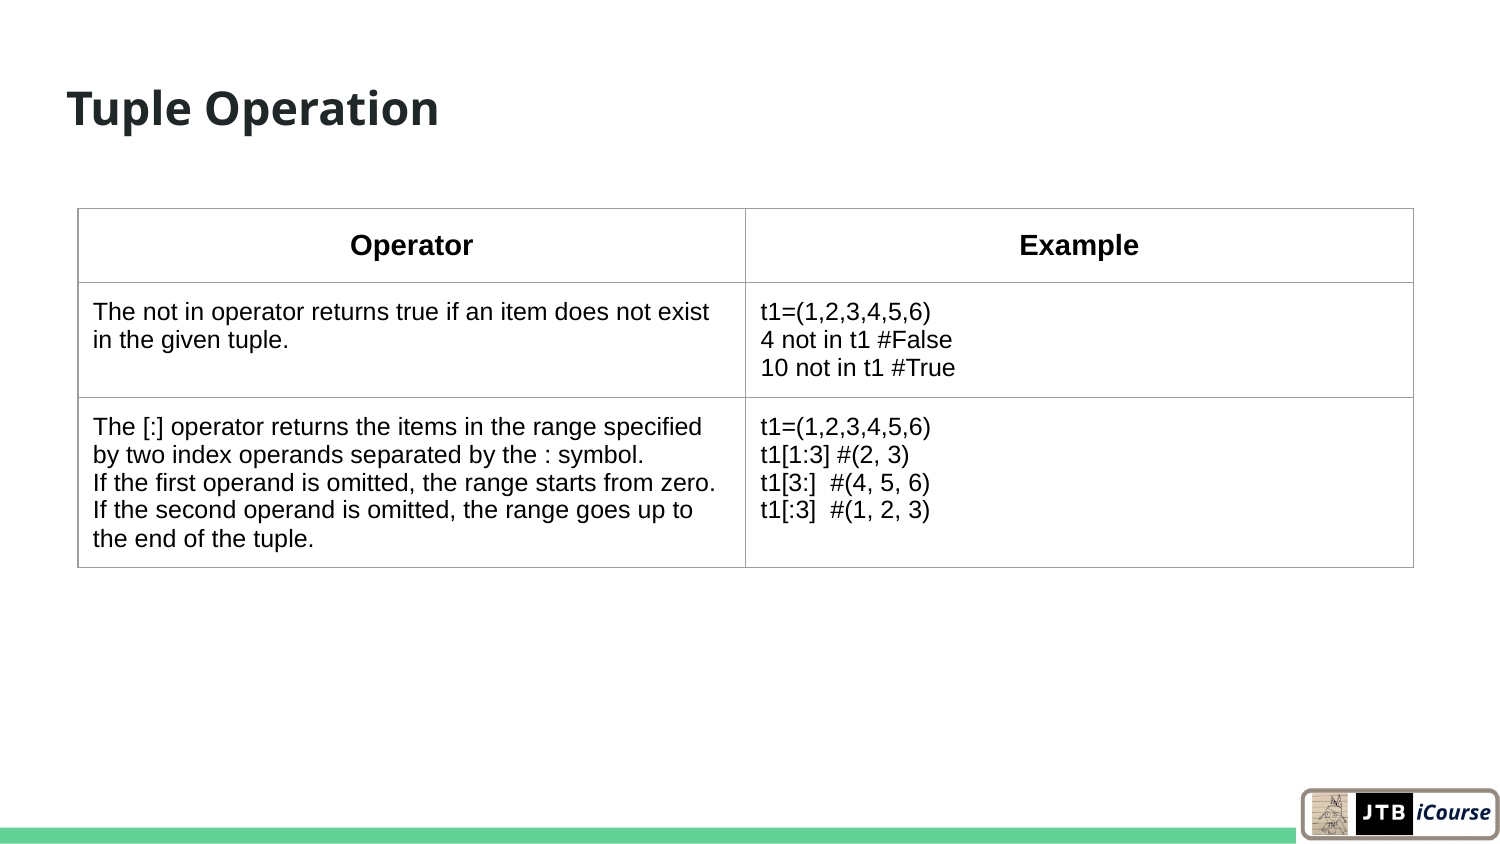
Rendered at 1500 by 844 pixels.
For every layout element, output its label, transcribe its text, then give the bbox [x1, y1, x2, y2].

table_header Example [746, 209, 1413, 282]
title Tuple Operation [51, 60, 1449, 155]
picture [1296, 782, 1500, 844]
table_header Operator [79, 209, 745, 282]
table_cell The [:] operator returns the items in the range specified by two index operands separated by the : symbol. If the first operand is omitted, the range starts from zero. If the second operand is omitted, the range goes up to the end of the tuple. [79, 398, 745, 567]
table_cell t1=(1,2,3,4,5,6) t1[1:3] #(2, 3) t1[3:] #(4, 5, 6) t1[:3] #(1, 2, 3) [746, 398, 1413, 567]
table_cell The not in operator returns true if an item does not exist in the given tuple. [79, 283, 745, 397]
table_cell t1=(1,2,3,4,5,6) 4 not in t1 #False 10 not in t1 #True [746, 283, 1413, 397]
